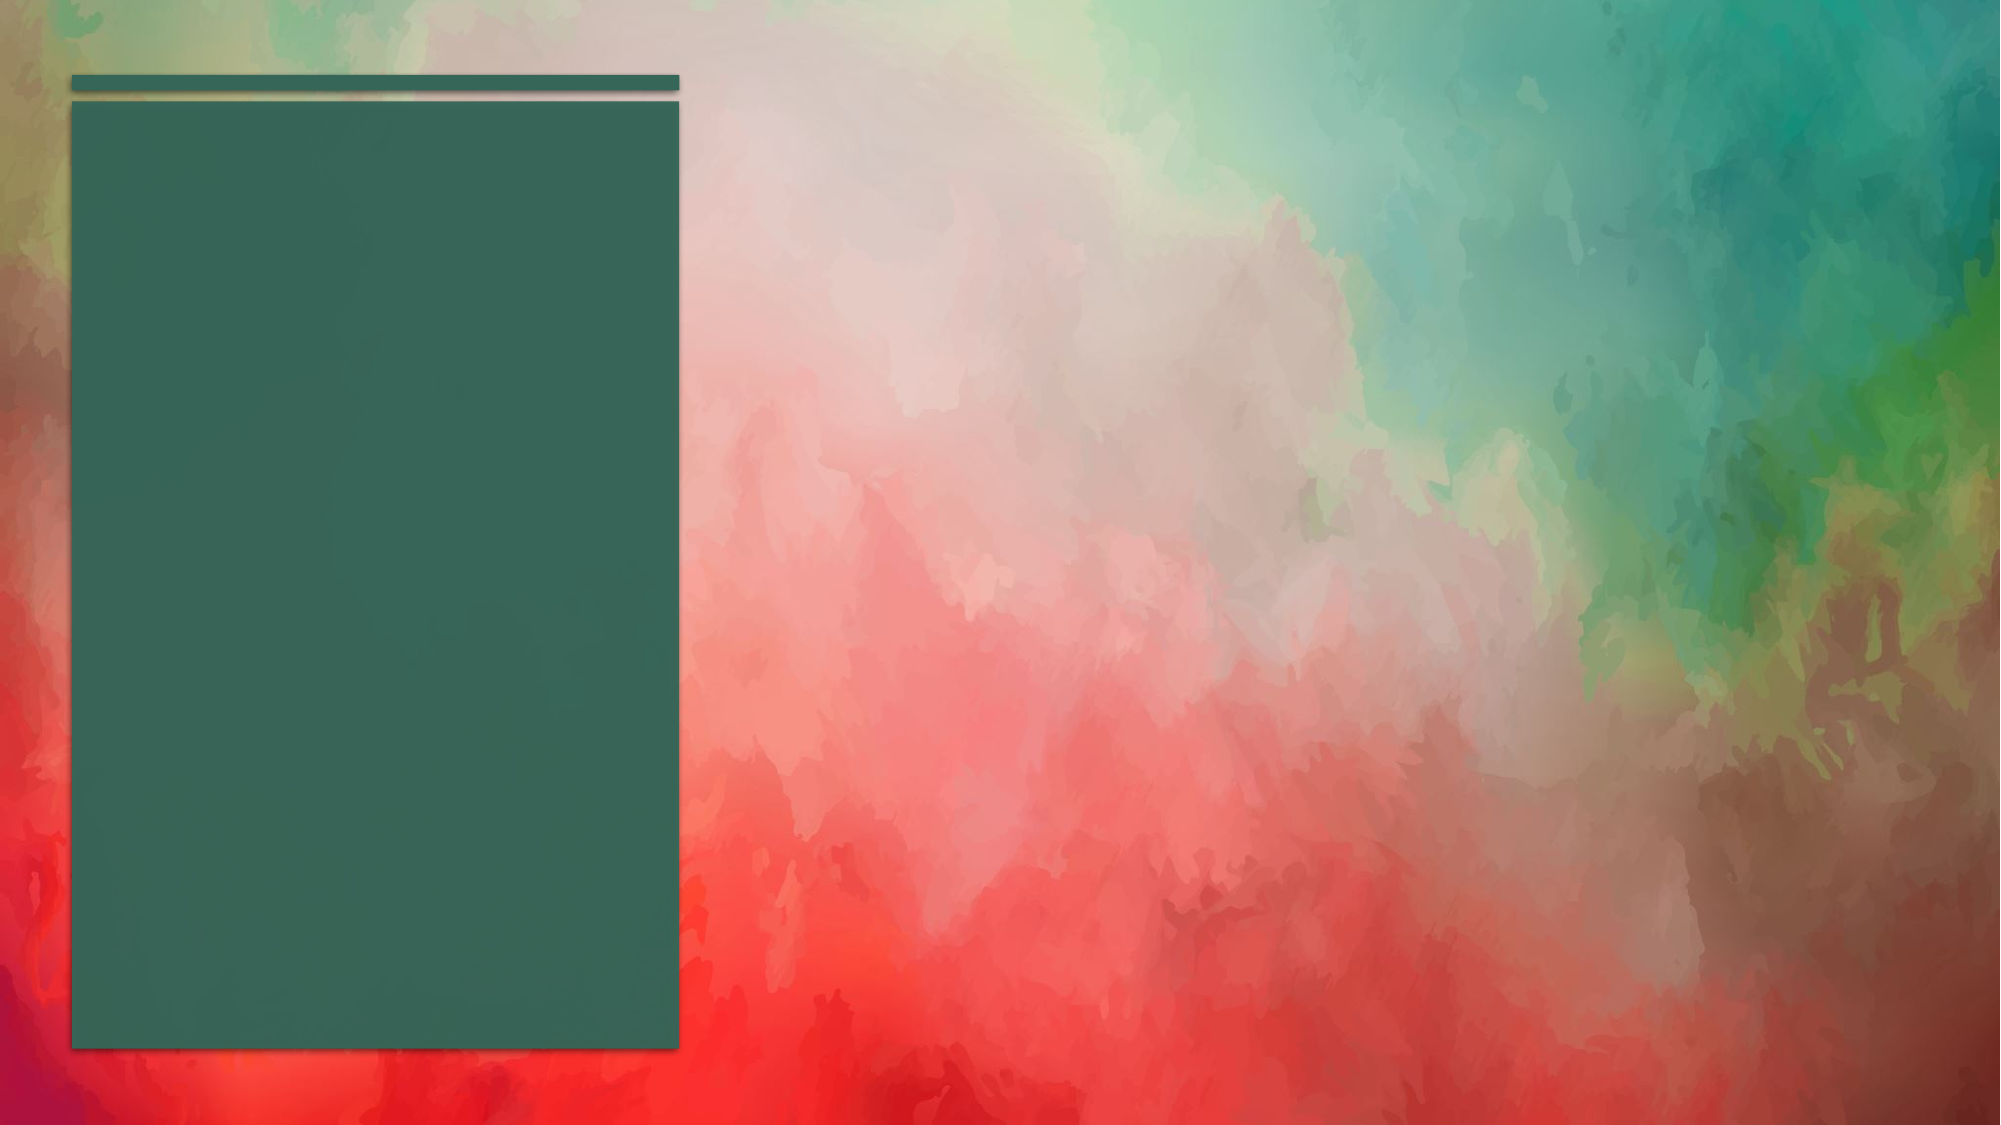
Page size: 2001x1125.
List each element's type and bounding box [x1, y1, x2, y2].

picture [0, 0, 2000, 1125]
text_box [71, 74, 680, 1049]
